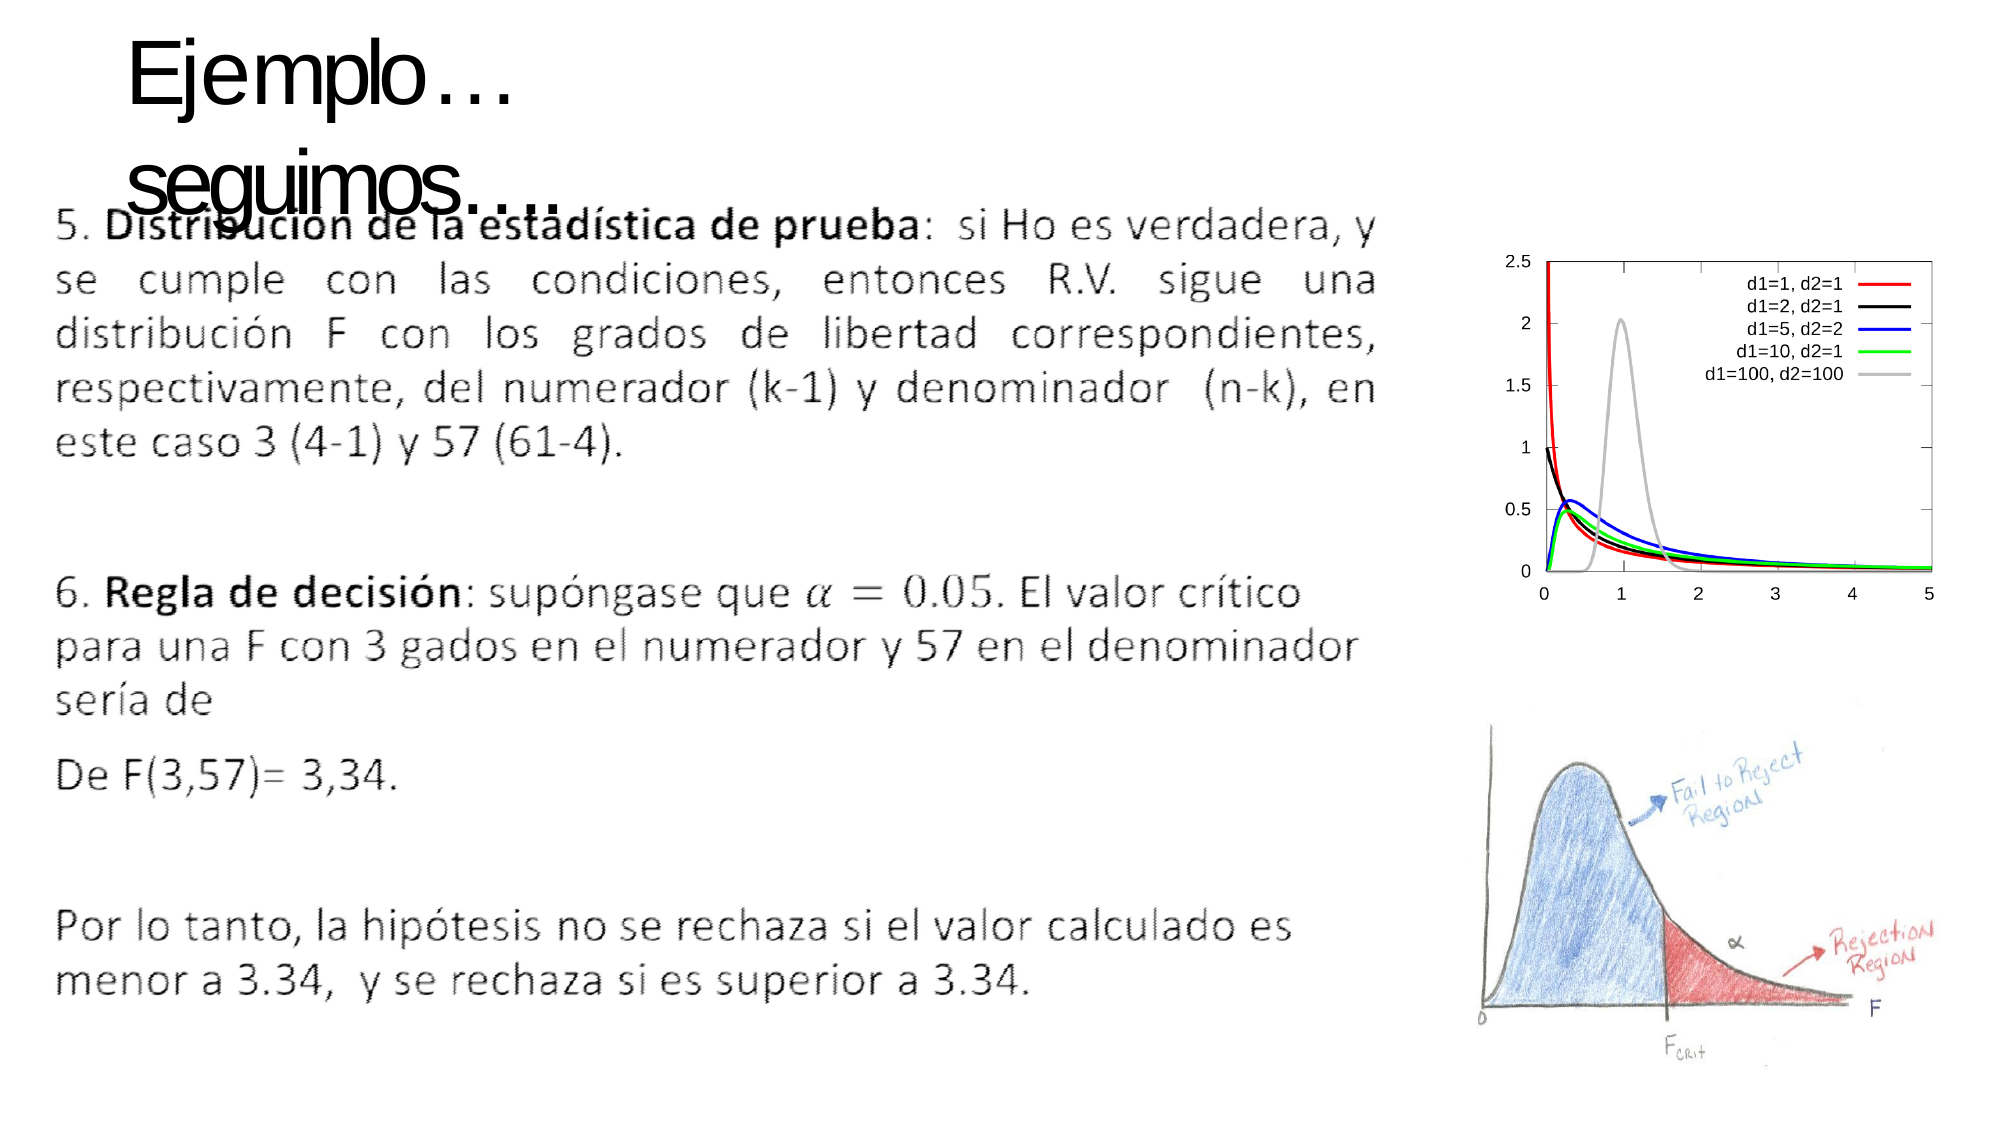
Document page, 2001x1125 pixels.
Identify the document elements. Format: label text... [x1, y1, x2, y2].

text_box [1466, 699, 1942, 1069]
text_box [39, 194, 1391, 1094]
text_box [1505, 254, 1934, 600]
title Ejemplo… seguimos…. [123, 10, 964, 233]
